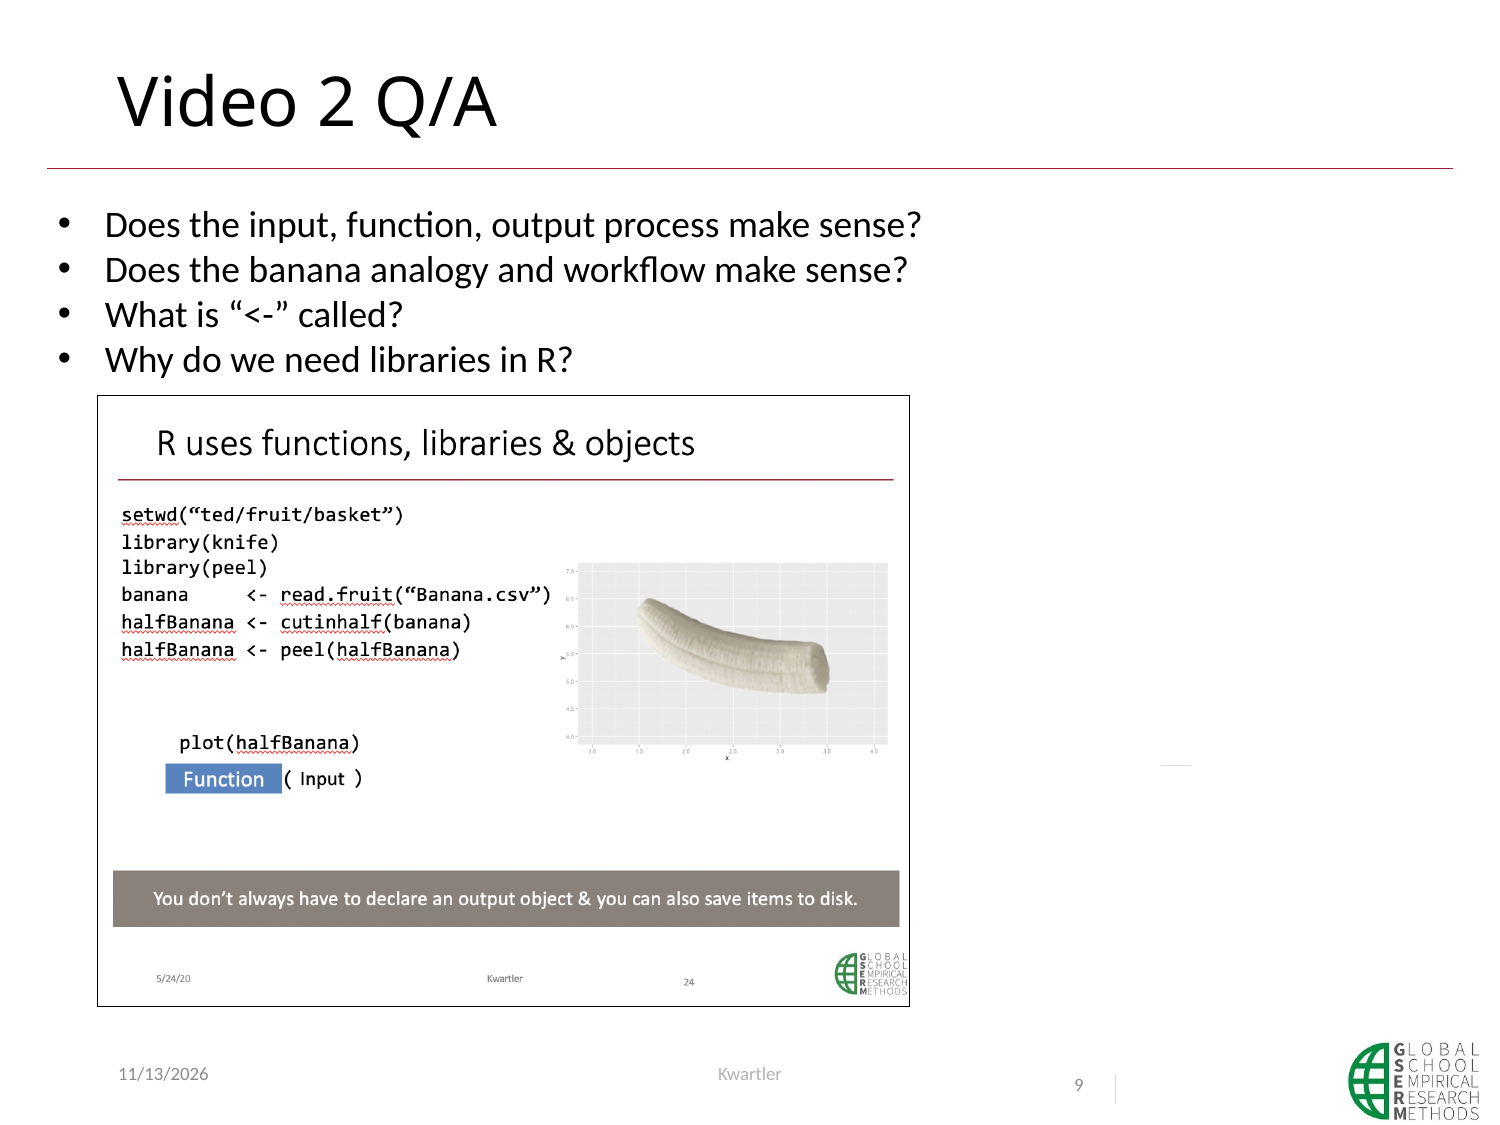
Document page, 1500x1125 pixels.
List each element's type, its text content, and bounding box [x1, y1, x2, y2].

picture [1342, 1035, 1500, 1125]
slide_number 9 [1059, 1042, 1200, 1103]
text_box Does the input, function, output process make sense? Does the banana analogy and workflow make sense? What is “<-” called? Why do we need libraries in R? [43, 192, 1264, 388]
picture [96, 395, 910, 1007]
footer Kwartler [496, 1042, 1004, 1103]
title Video 2 Q/A [103, 59, 1397, 157]
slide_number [103, 1042, 441, 1103]
